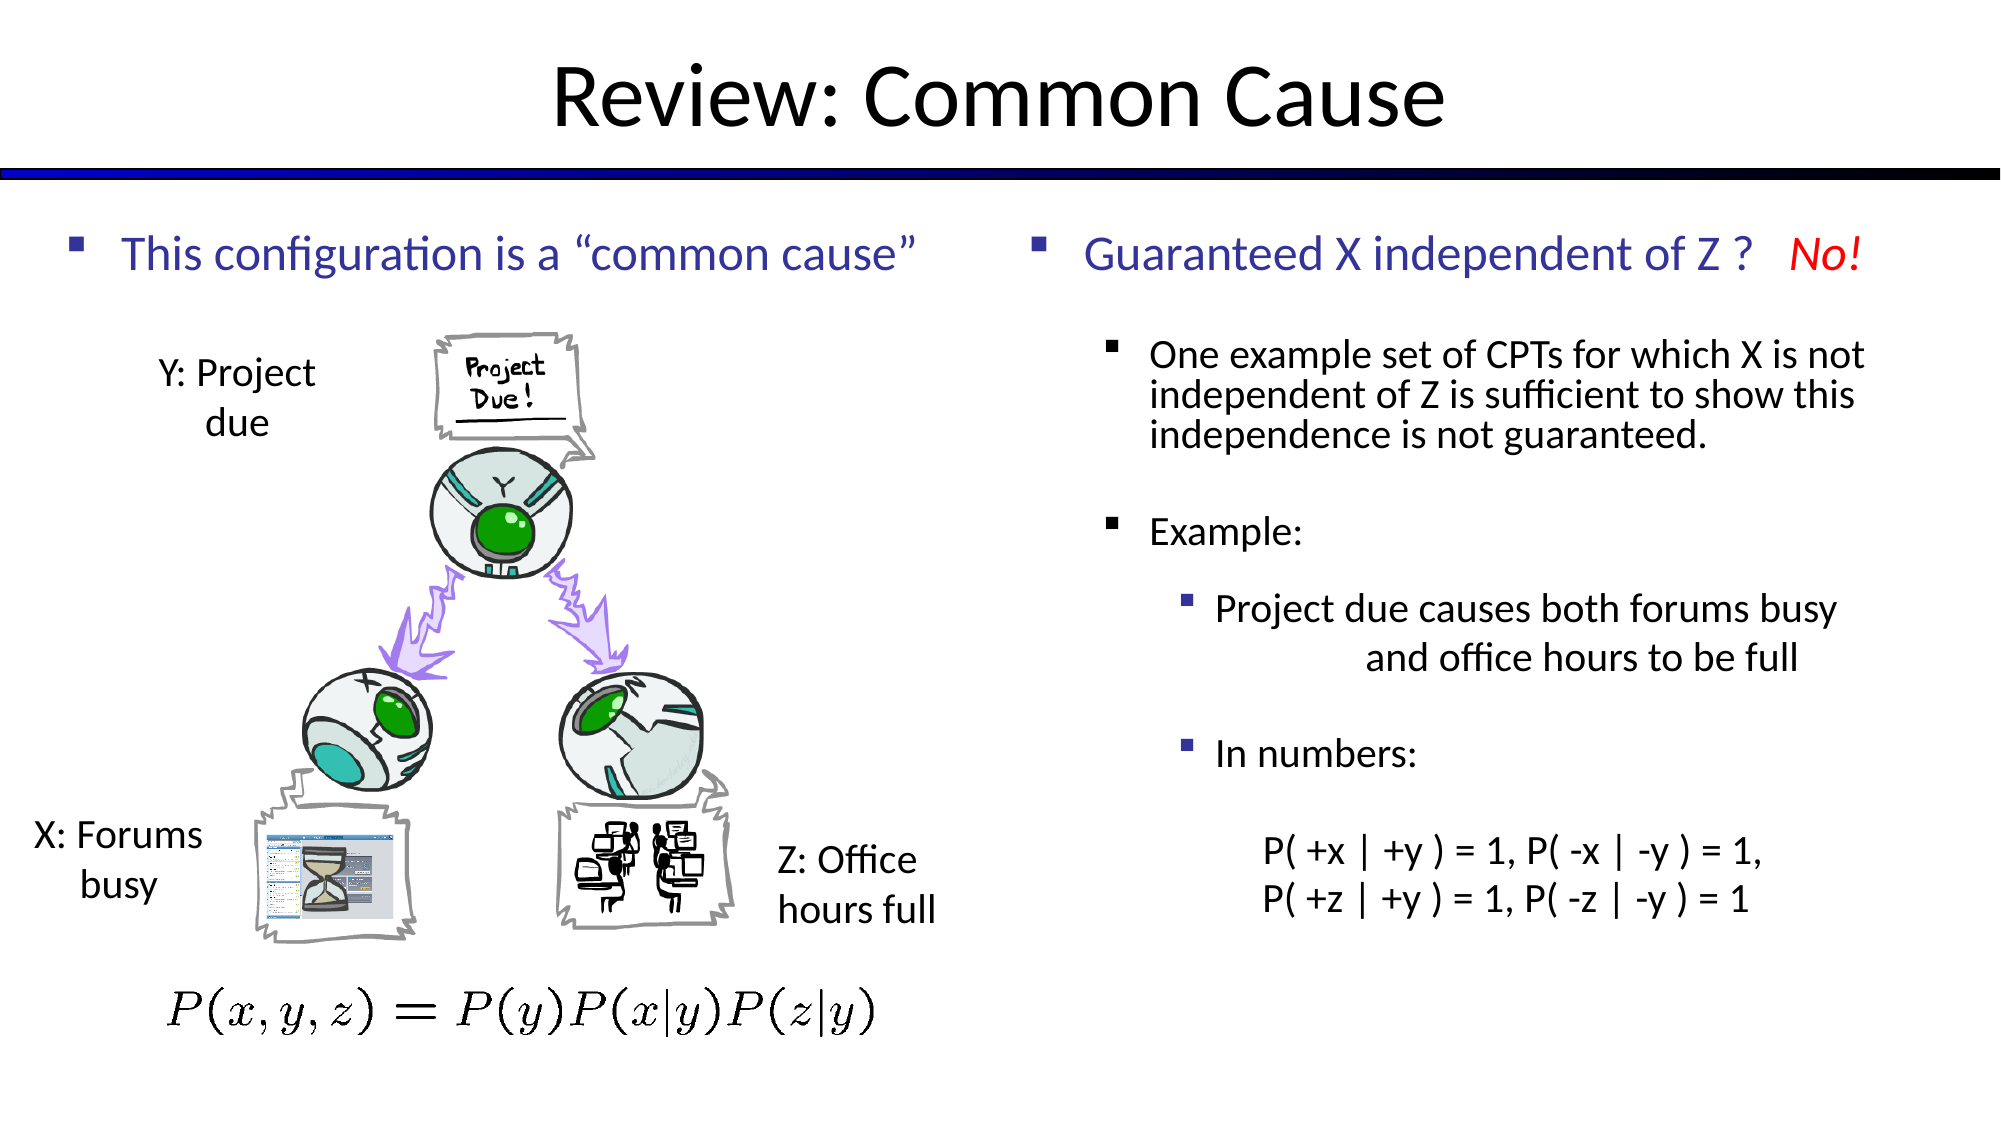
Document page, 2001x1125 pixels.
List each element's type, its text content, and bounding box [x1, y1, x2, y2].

text_box X: Forums busy [12, 799, 225, 915]
text_box Y: Project due [137, 337, 232, 453]
text_box Guaranteed X independent of Z ? No! One example set of CPTs for which X is not independent of Z is sufficient to show this independence is not guaranteed. Example: Project due causes both forums busy and office hours to be full In numbers: P( +x | +y ) = 1, P( -x | -y ) = 1, P( +z | +y ) = 1, P( -z | -y ) = 1 [1012, 224, 1988, 1063]
title Review: Common Cause [0, 0, 2000, 184]
list This configuration is a “common cause” [49, 224, 988, 1063]
text_box Z: Office hours full [765, 824, 1000, 940]
picture [237, 324, 762, 955]
picture [164, 987, 874, 1039]
